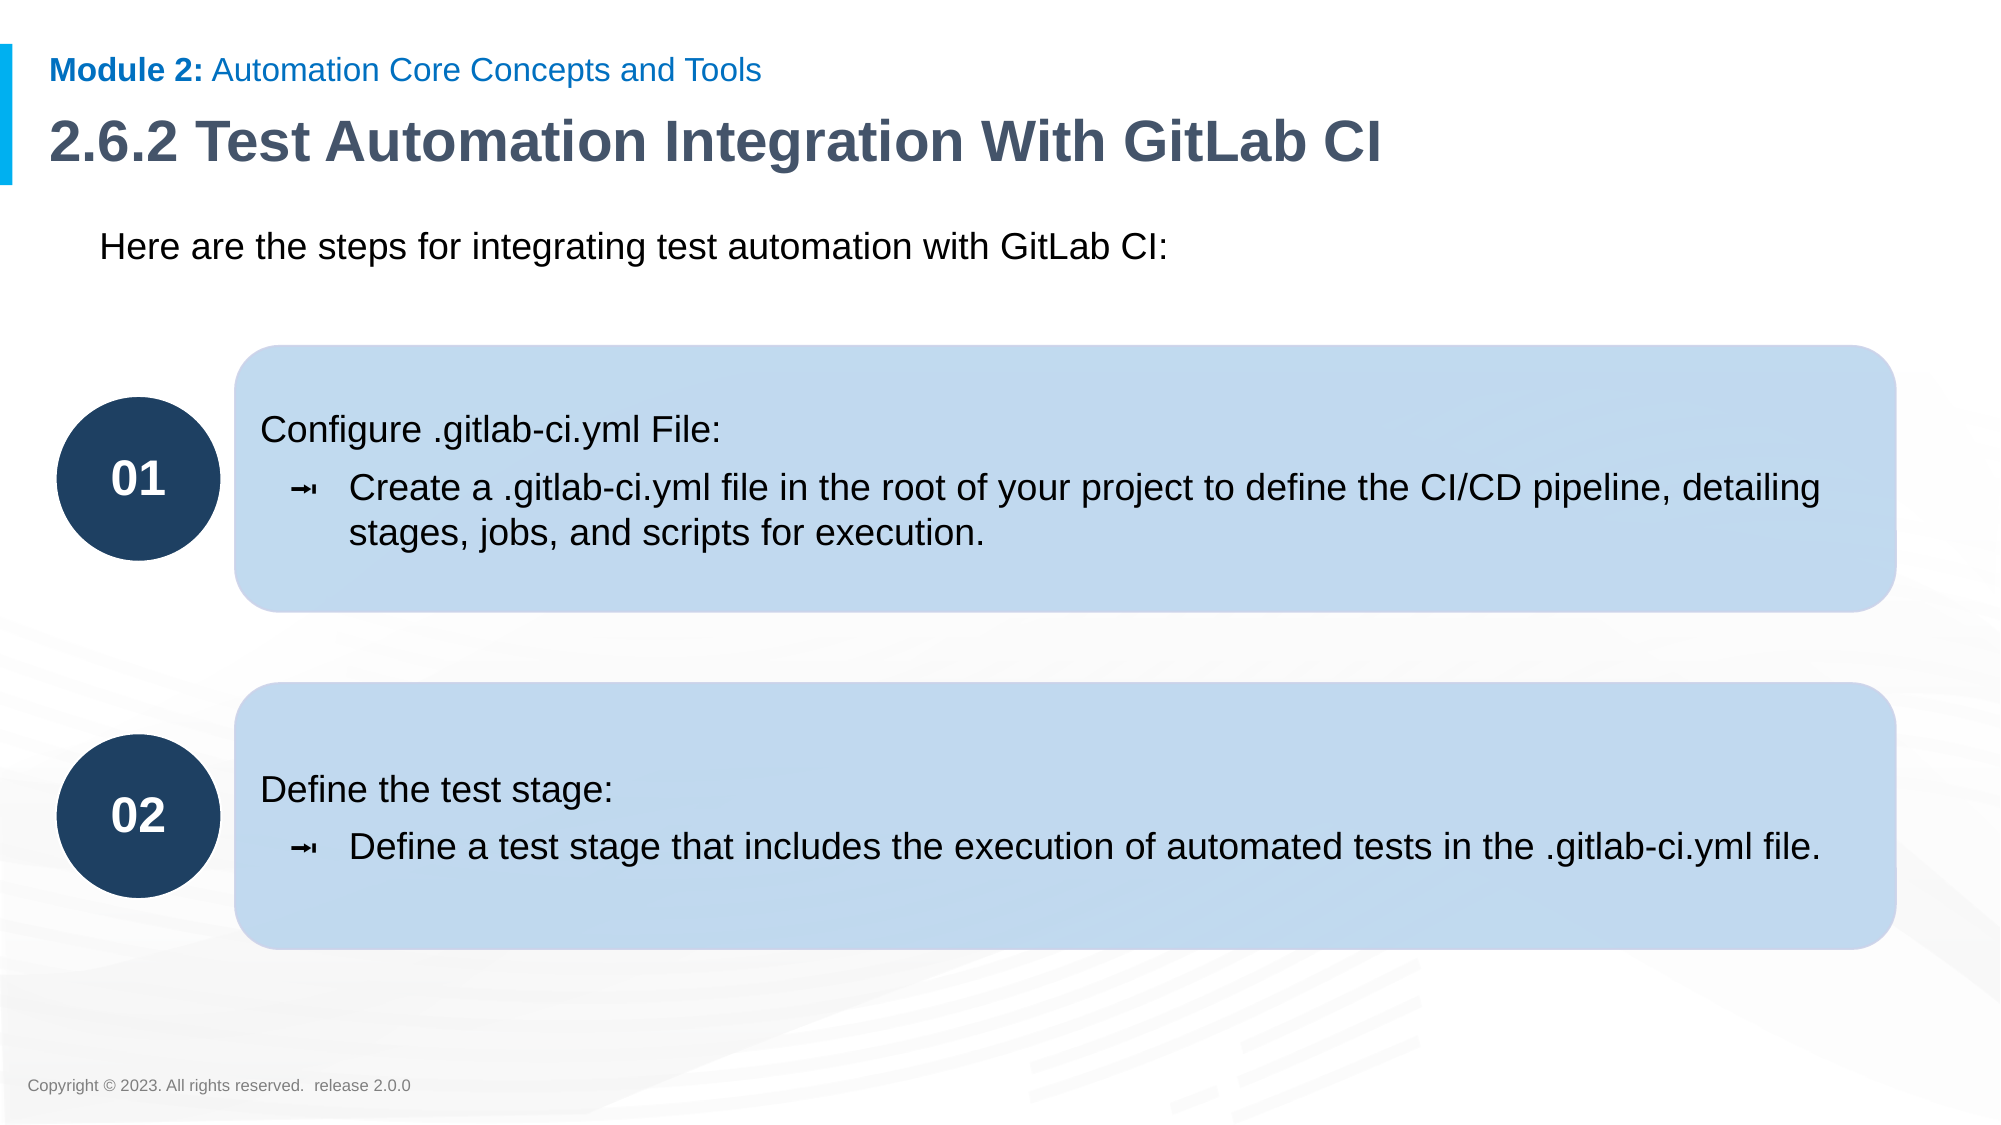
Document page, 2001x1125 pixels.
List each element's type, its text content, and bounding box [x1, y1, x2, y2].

text_box Define the test stage: Define a test stage that includes the execution of automated tests in the .gitlab-ci.yml file. [235, 683, 1896, 949]
title 2.6.2 Test Automation Integration With GitLab CI [34, 103, 1944, 185]
text_box 02 [55, 733, 222, 900]
text_box Configure .gitlab-ci.yml File: Create a .gitlab-ci.yml file in the root of your project to define the CI/CD pipeline, detailing stages, jobs, and scripts for execution. [235, 345, 1896, 612]
list Here are the steps for integrating test automation with GitLab CI: [84, 214, 1770, 1009]
text_box 01 [55, 395, 222, 562]
picture [0, 0, 2000, 1125]
